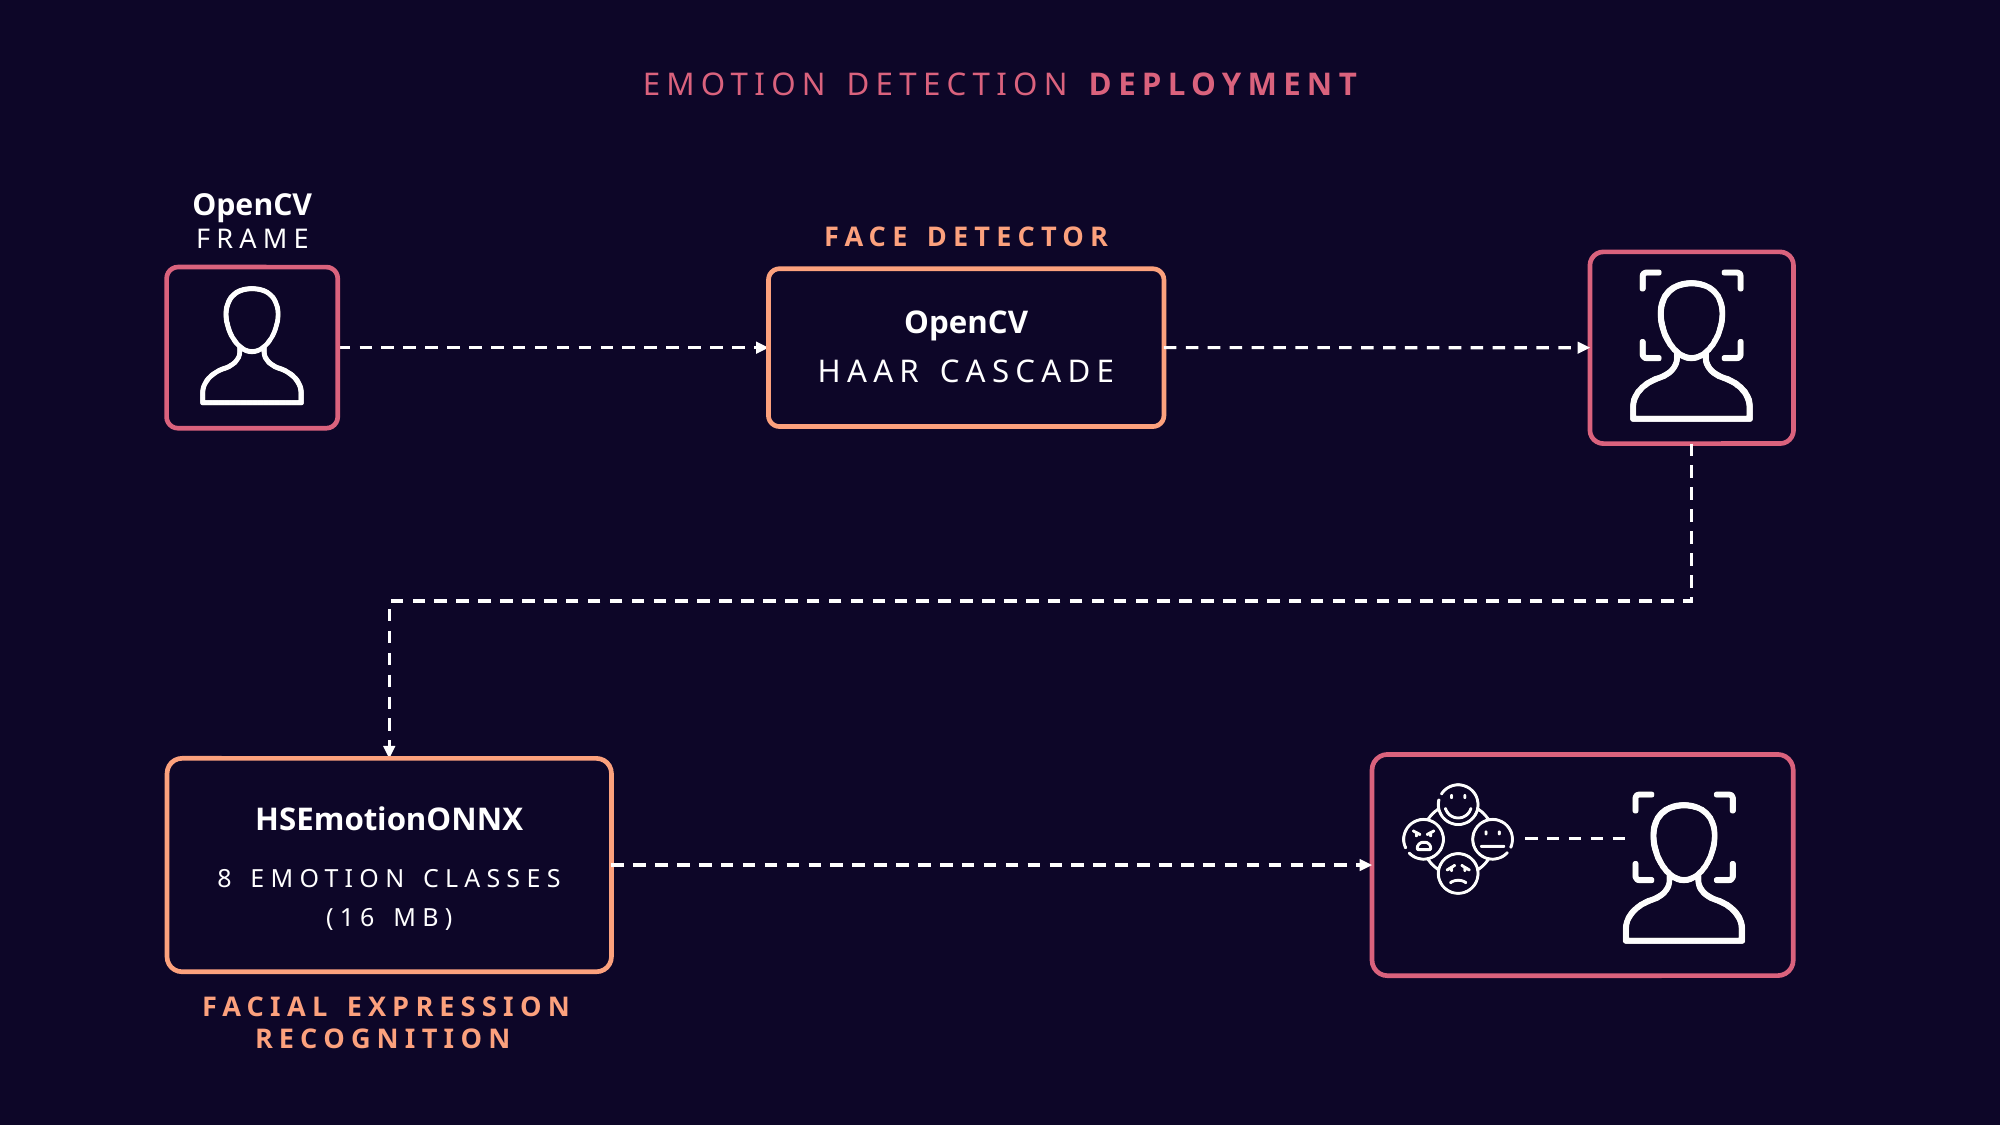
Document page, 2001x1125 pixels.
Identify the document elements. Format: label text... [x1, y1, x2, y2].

text_box EMOTION DETECTION DEPLOYMENT [601, 57, 1399, 110]
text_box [137, 177, 1795, 1063]
